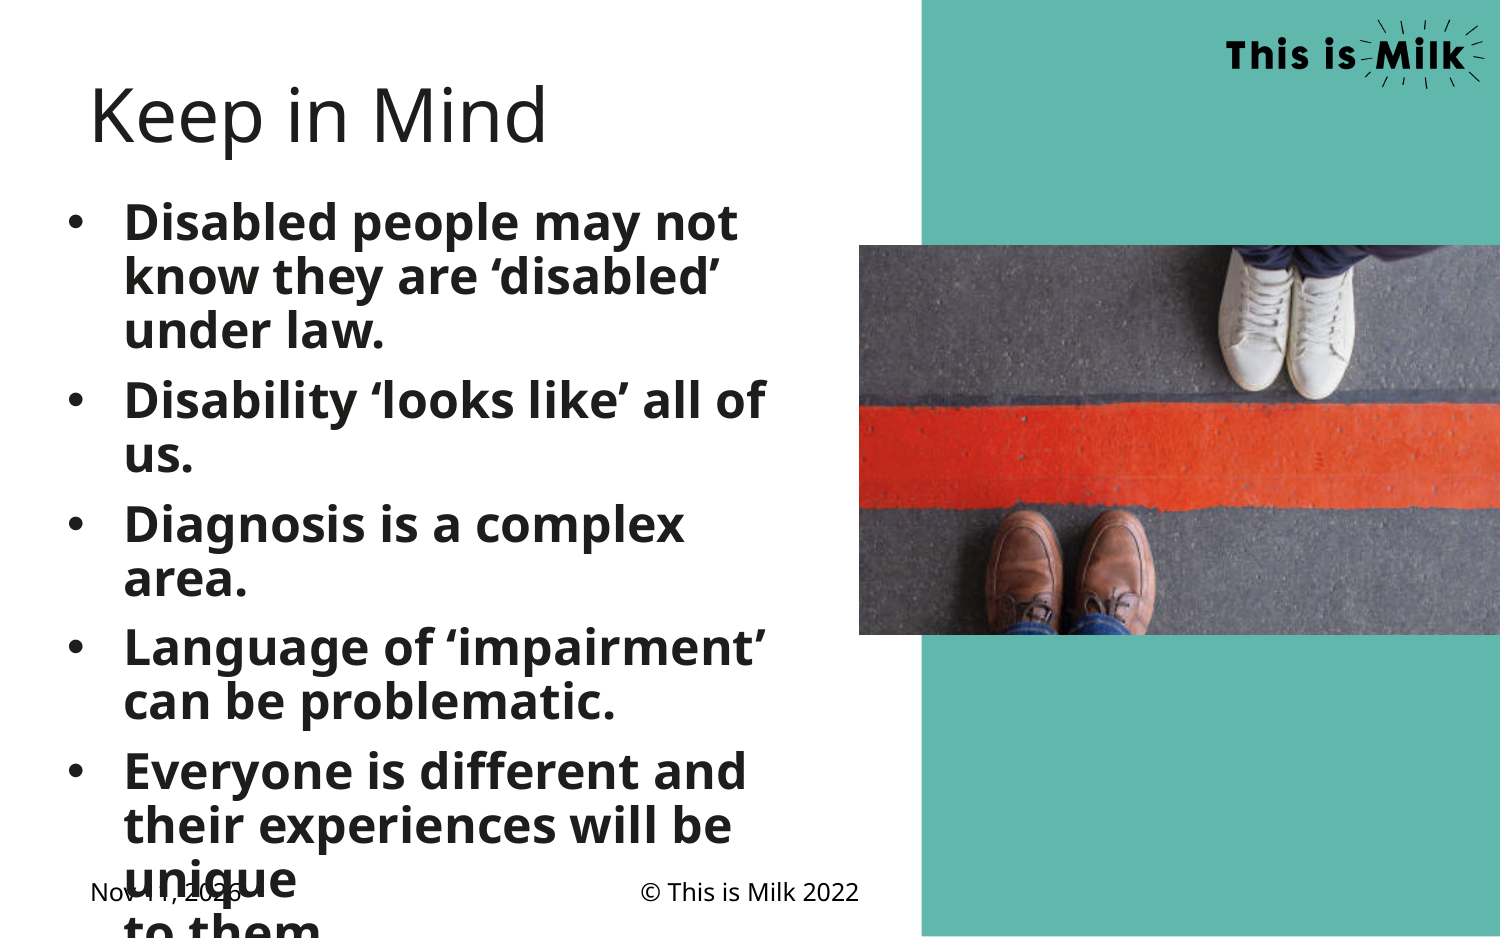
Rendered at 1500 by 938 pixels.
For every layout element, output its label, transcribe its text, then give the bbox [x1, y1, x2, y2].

slide_number 9-Jun-22 [75, 868, 425, 919]
text_box © This is Milk 2022 [512, 868, 988, 919]
picture [859, 245, 1500, 635]
picture [1208, 0, 1500, 105]
list Disabled people may not know they are ‘disabled’ under law. Disability ‘looks like’ all of us. Diagnosis is a complex area. Language of ‘impairment’ can be problematic. Everyone is different and their experiences will be unique to them. [52, 114, 813, 469]
title Keep in Mind [73, 70, 948, 168]
